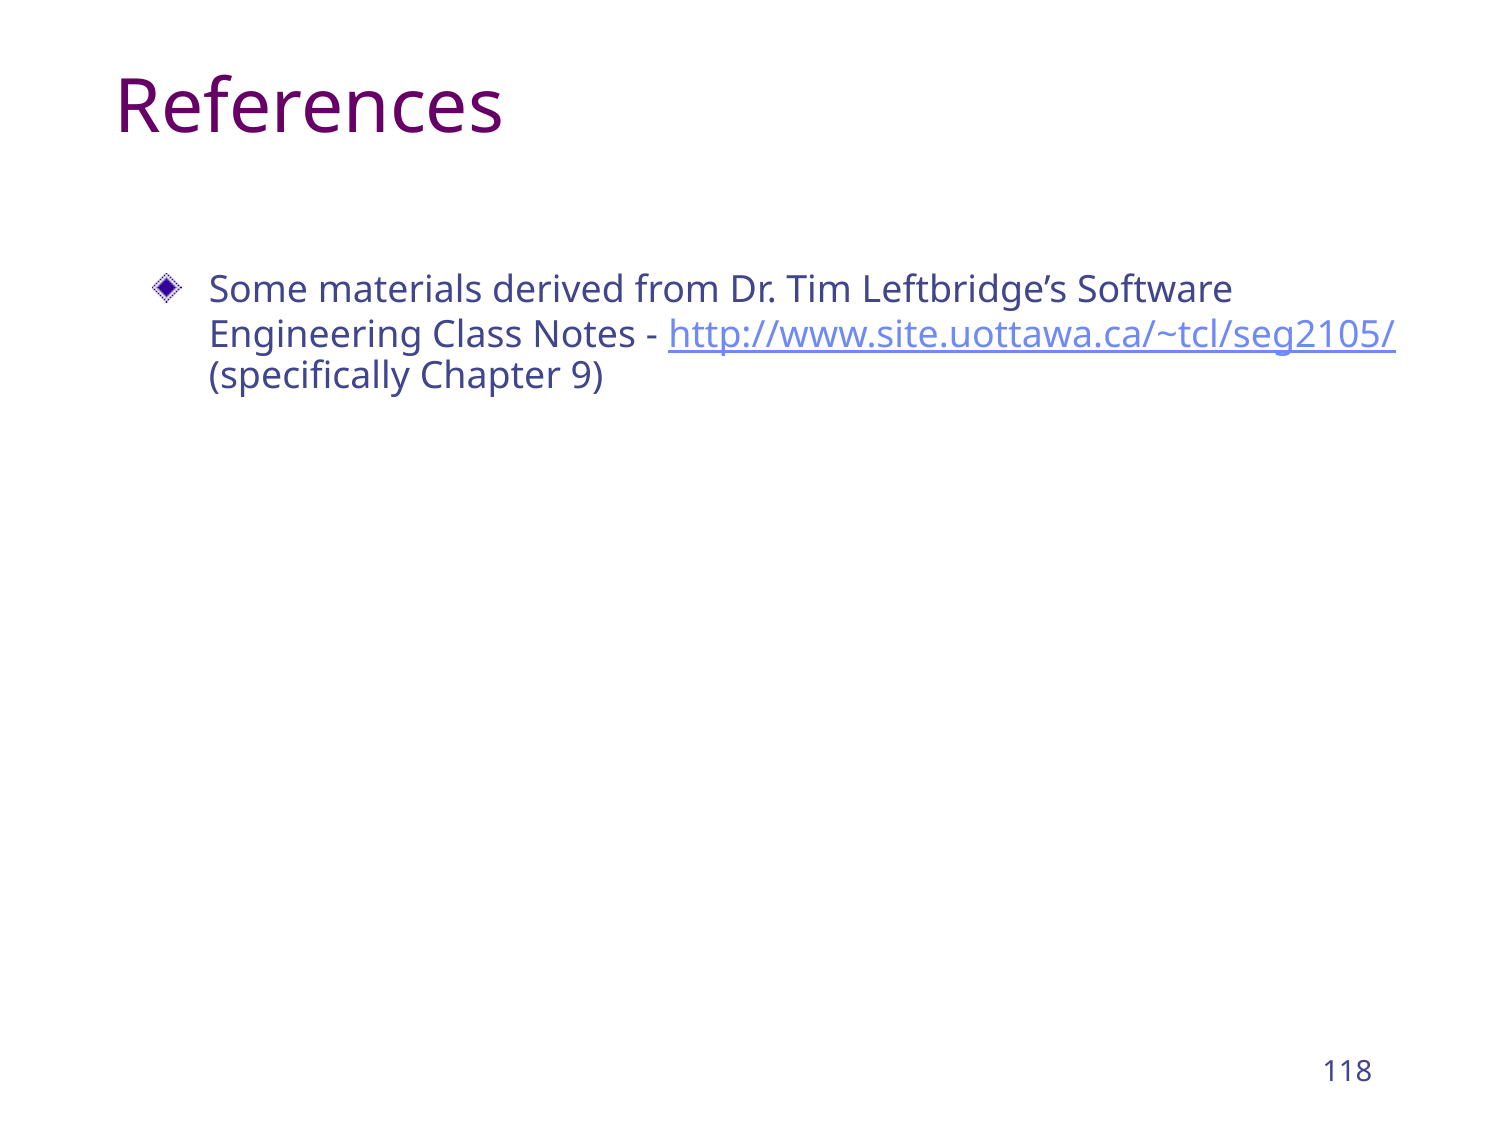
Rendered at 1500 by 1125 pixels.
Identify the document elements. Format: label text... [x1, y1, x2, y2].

title References [99, 50, 1375, 238]
picture [152, 273, 182, 303]
list Some materials derived from Dr. Tim Leftbridge’s Software Engineering Class Notes - http://www.site.uottawa.ca/~tcl/seg2105/ (specifically Chapter 9) [137, 262, 1413, 1013]
slide_number 118 [1074, 1025, 1388, 1100]
